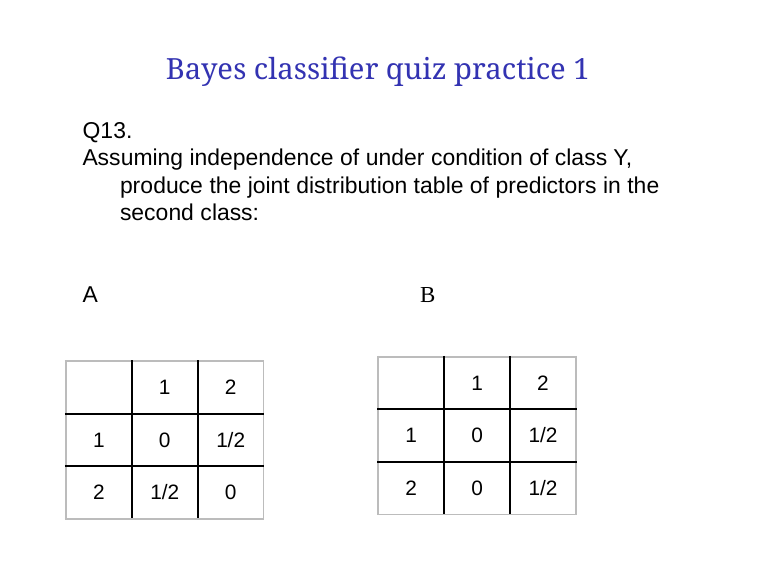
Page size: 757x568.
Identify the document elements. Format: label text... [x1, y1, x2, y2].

title Bayes classifier quiz practice 1 [94, 50, 662, 146]
